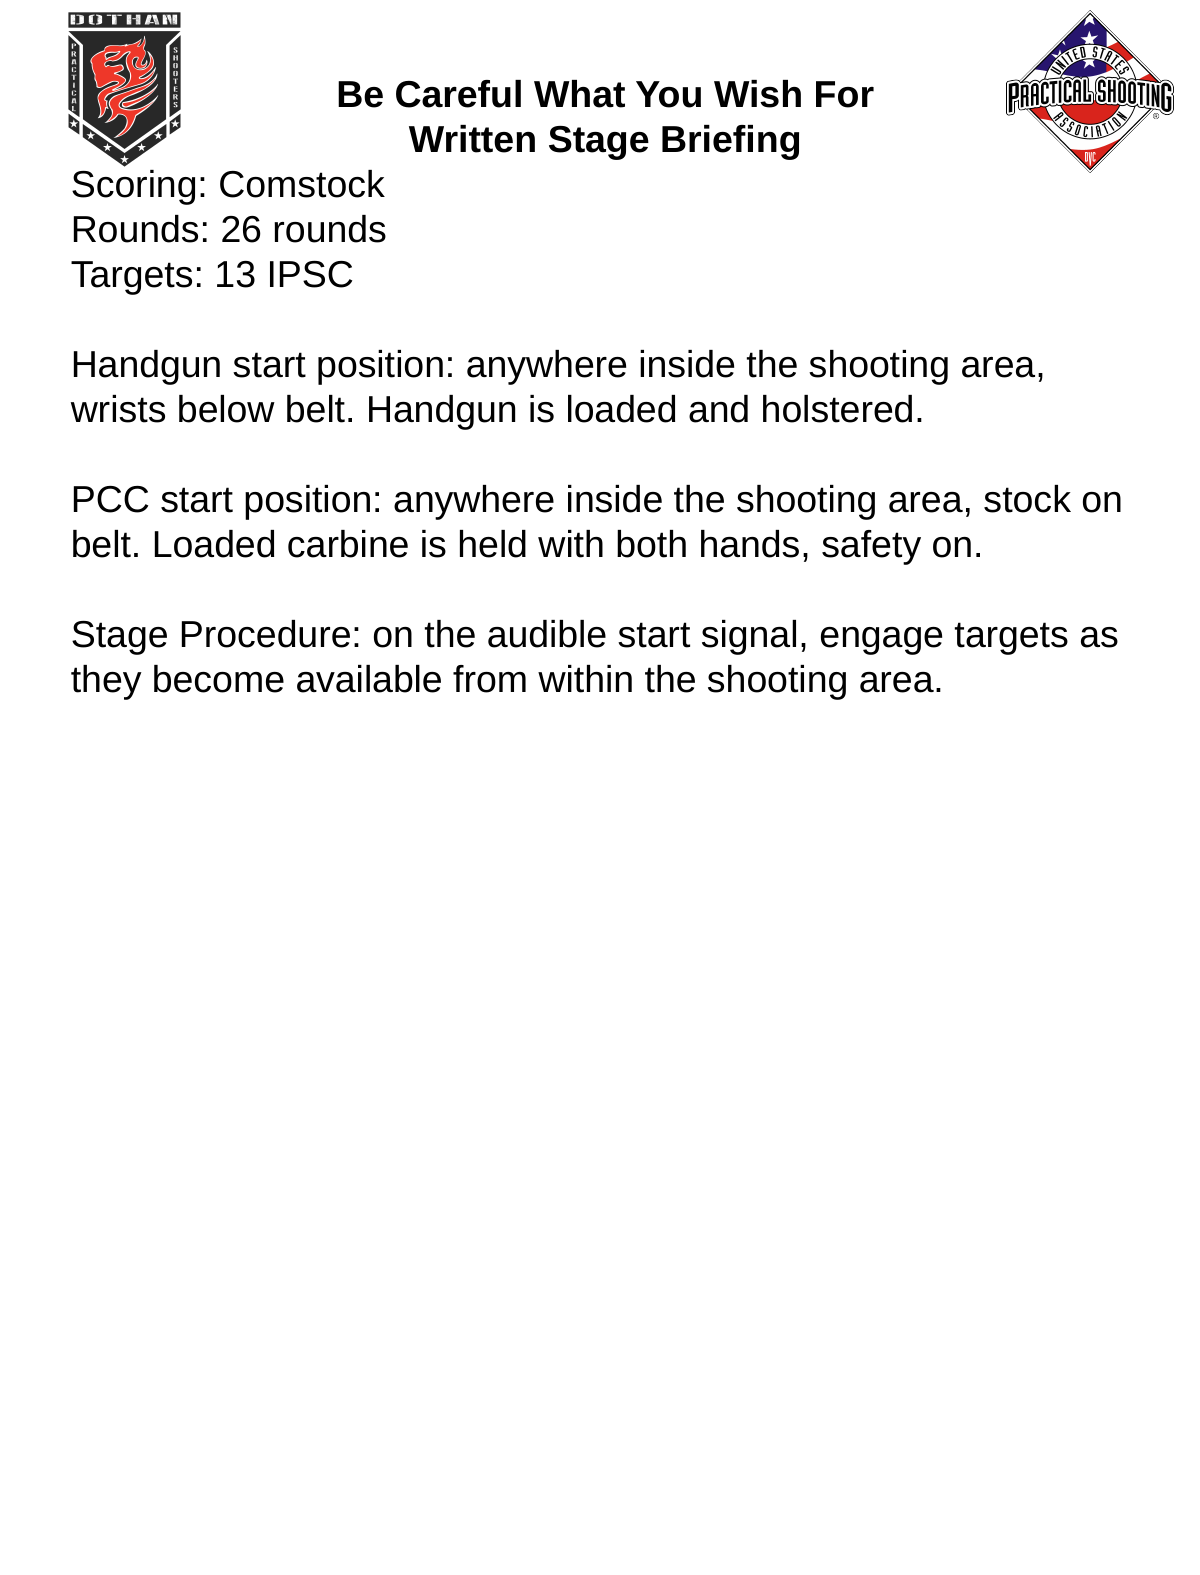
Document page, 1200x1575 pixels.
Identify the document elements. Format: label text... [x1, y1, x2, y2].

text_box Be Careful What You Wish For Written Stage Briefing Scoring: Comstock Rounds: 26 rounds Targets: 13 IPSC Handgun start position: anywhere inside the shooting area, wrists below belt. Handgun is loaded and holstered. PCC start position: anywhere inside the shooting area, stock on belt. Loaded carbine is held with both hands, safety on. Stage Procedure: on the audible start signal, engage targets as they become available from within the shooting area. [56, 63, 1156, 708]
picture [44, 9, 205, 170]
picture [1006, 10, 1175, 173]
